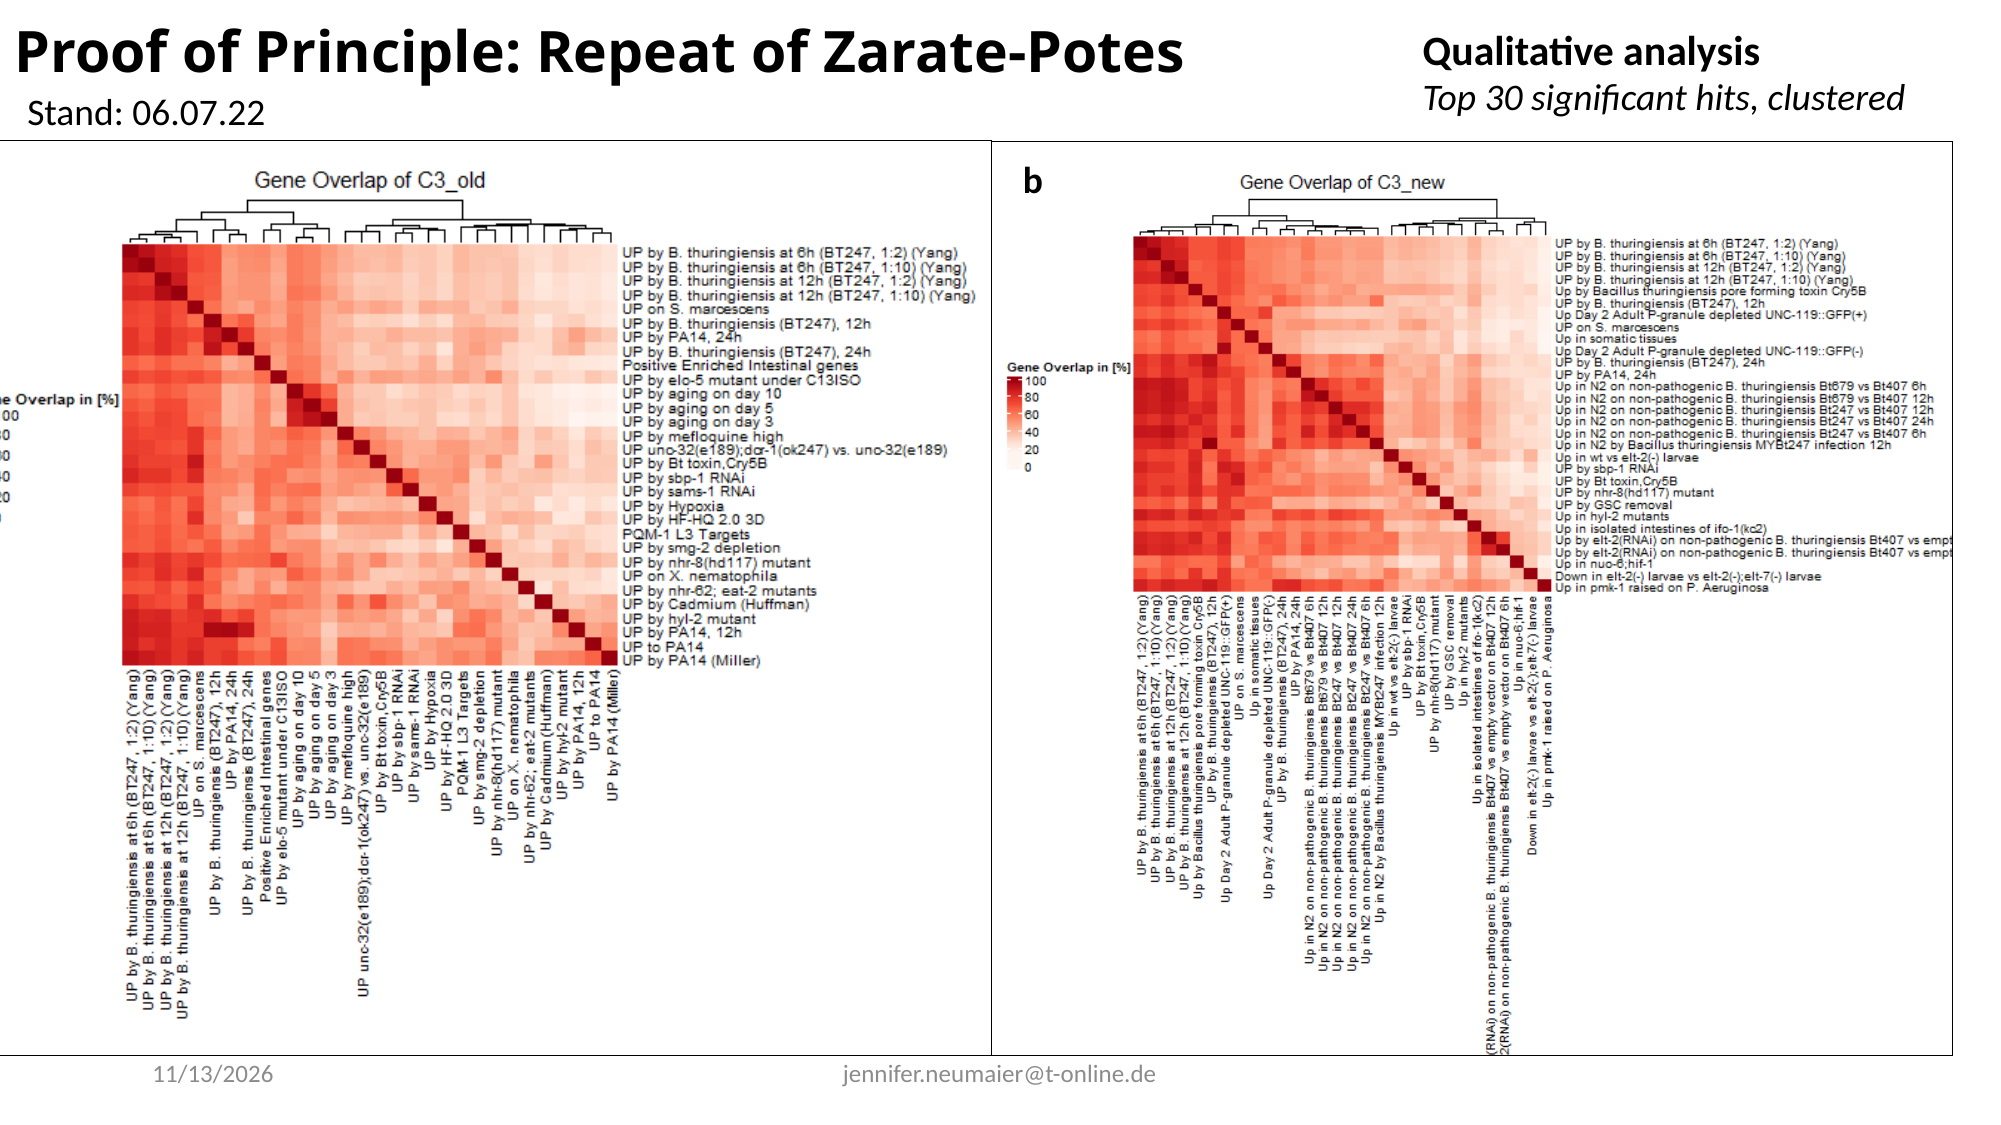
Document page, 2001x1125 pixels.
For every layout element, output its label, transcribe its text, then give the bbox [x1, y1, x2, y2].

text_box Proof of Principle: Repeat of Zarate-Potes [0, 15, 1200, 103]
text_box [0, 140, 1953, 1056]
text_box Qualitative analysis Top 30 significant hits, clustered [1407, 15, 1988, 126]
footer jennifer.neumaier@t-online.de [662, 1056, 1338, 1103]
text_box Stand: 06.07.22 [12, 80, 404, 140]
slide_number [137, 1056, 588, 1103]
